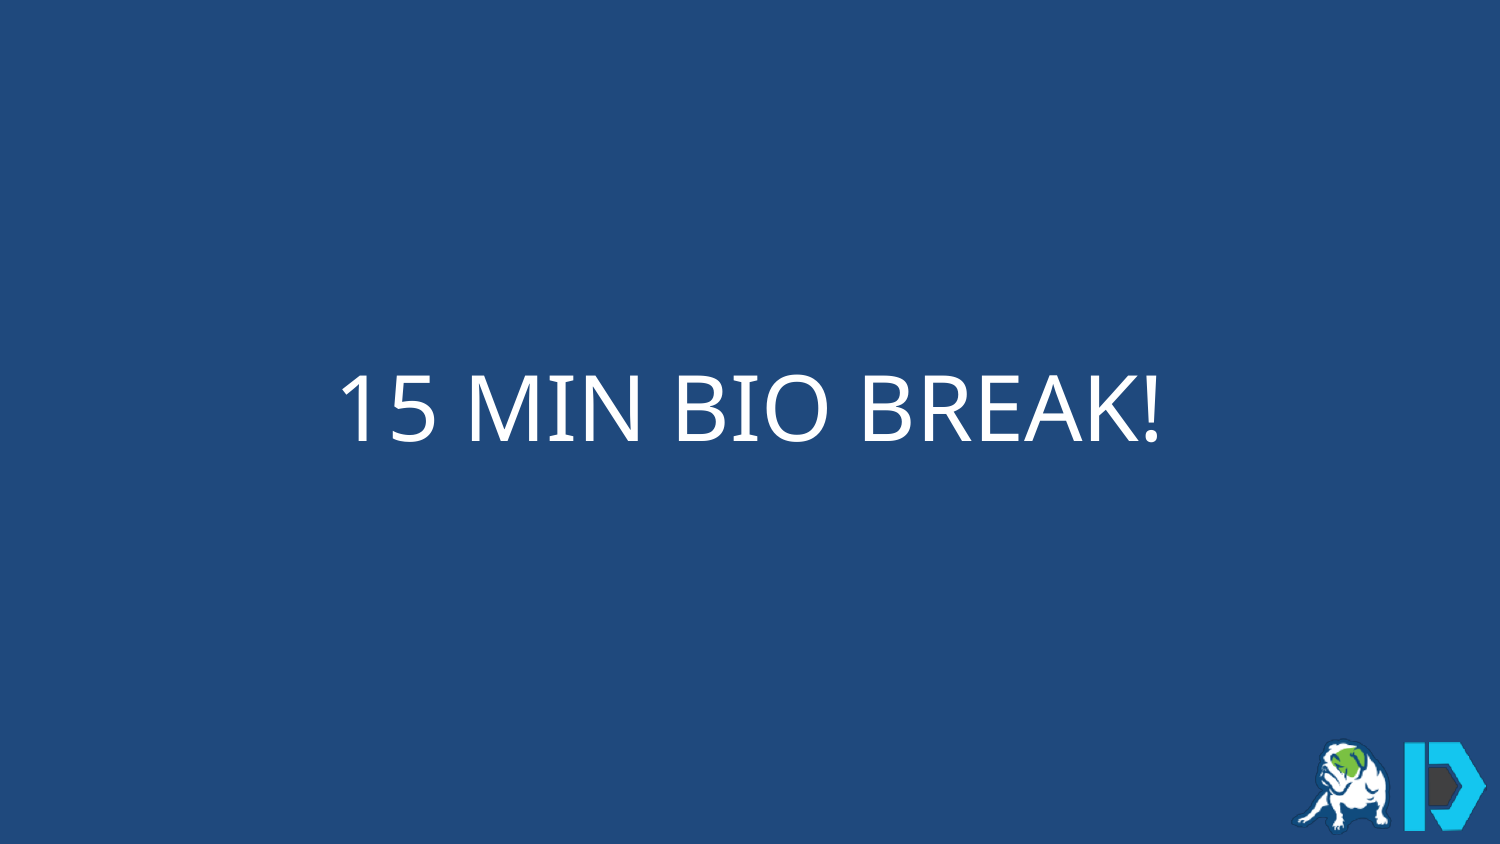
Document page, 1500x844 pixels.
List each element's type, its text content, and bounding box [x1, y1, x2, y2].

picture [1291, 738, 1487, 836]
title 15 MIN BIO BREAK! [75, 334, 1425, 475]
